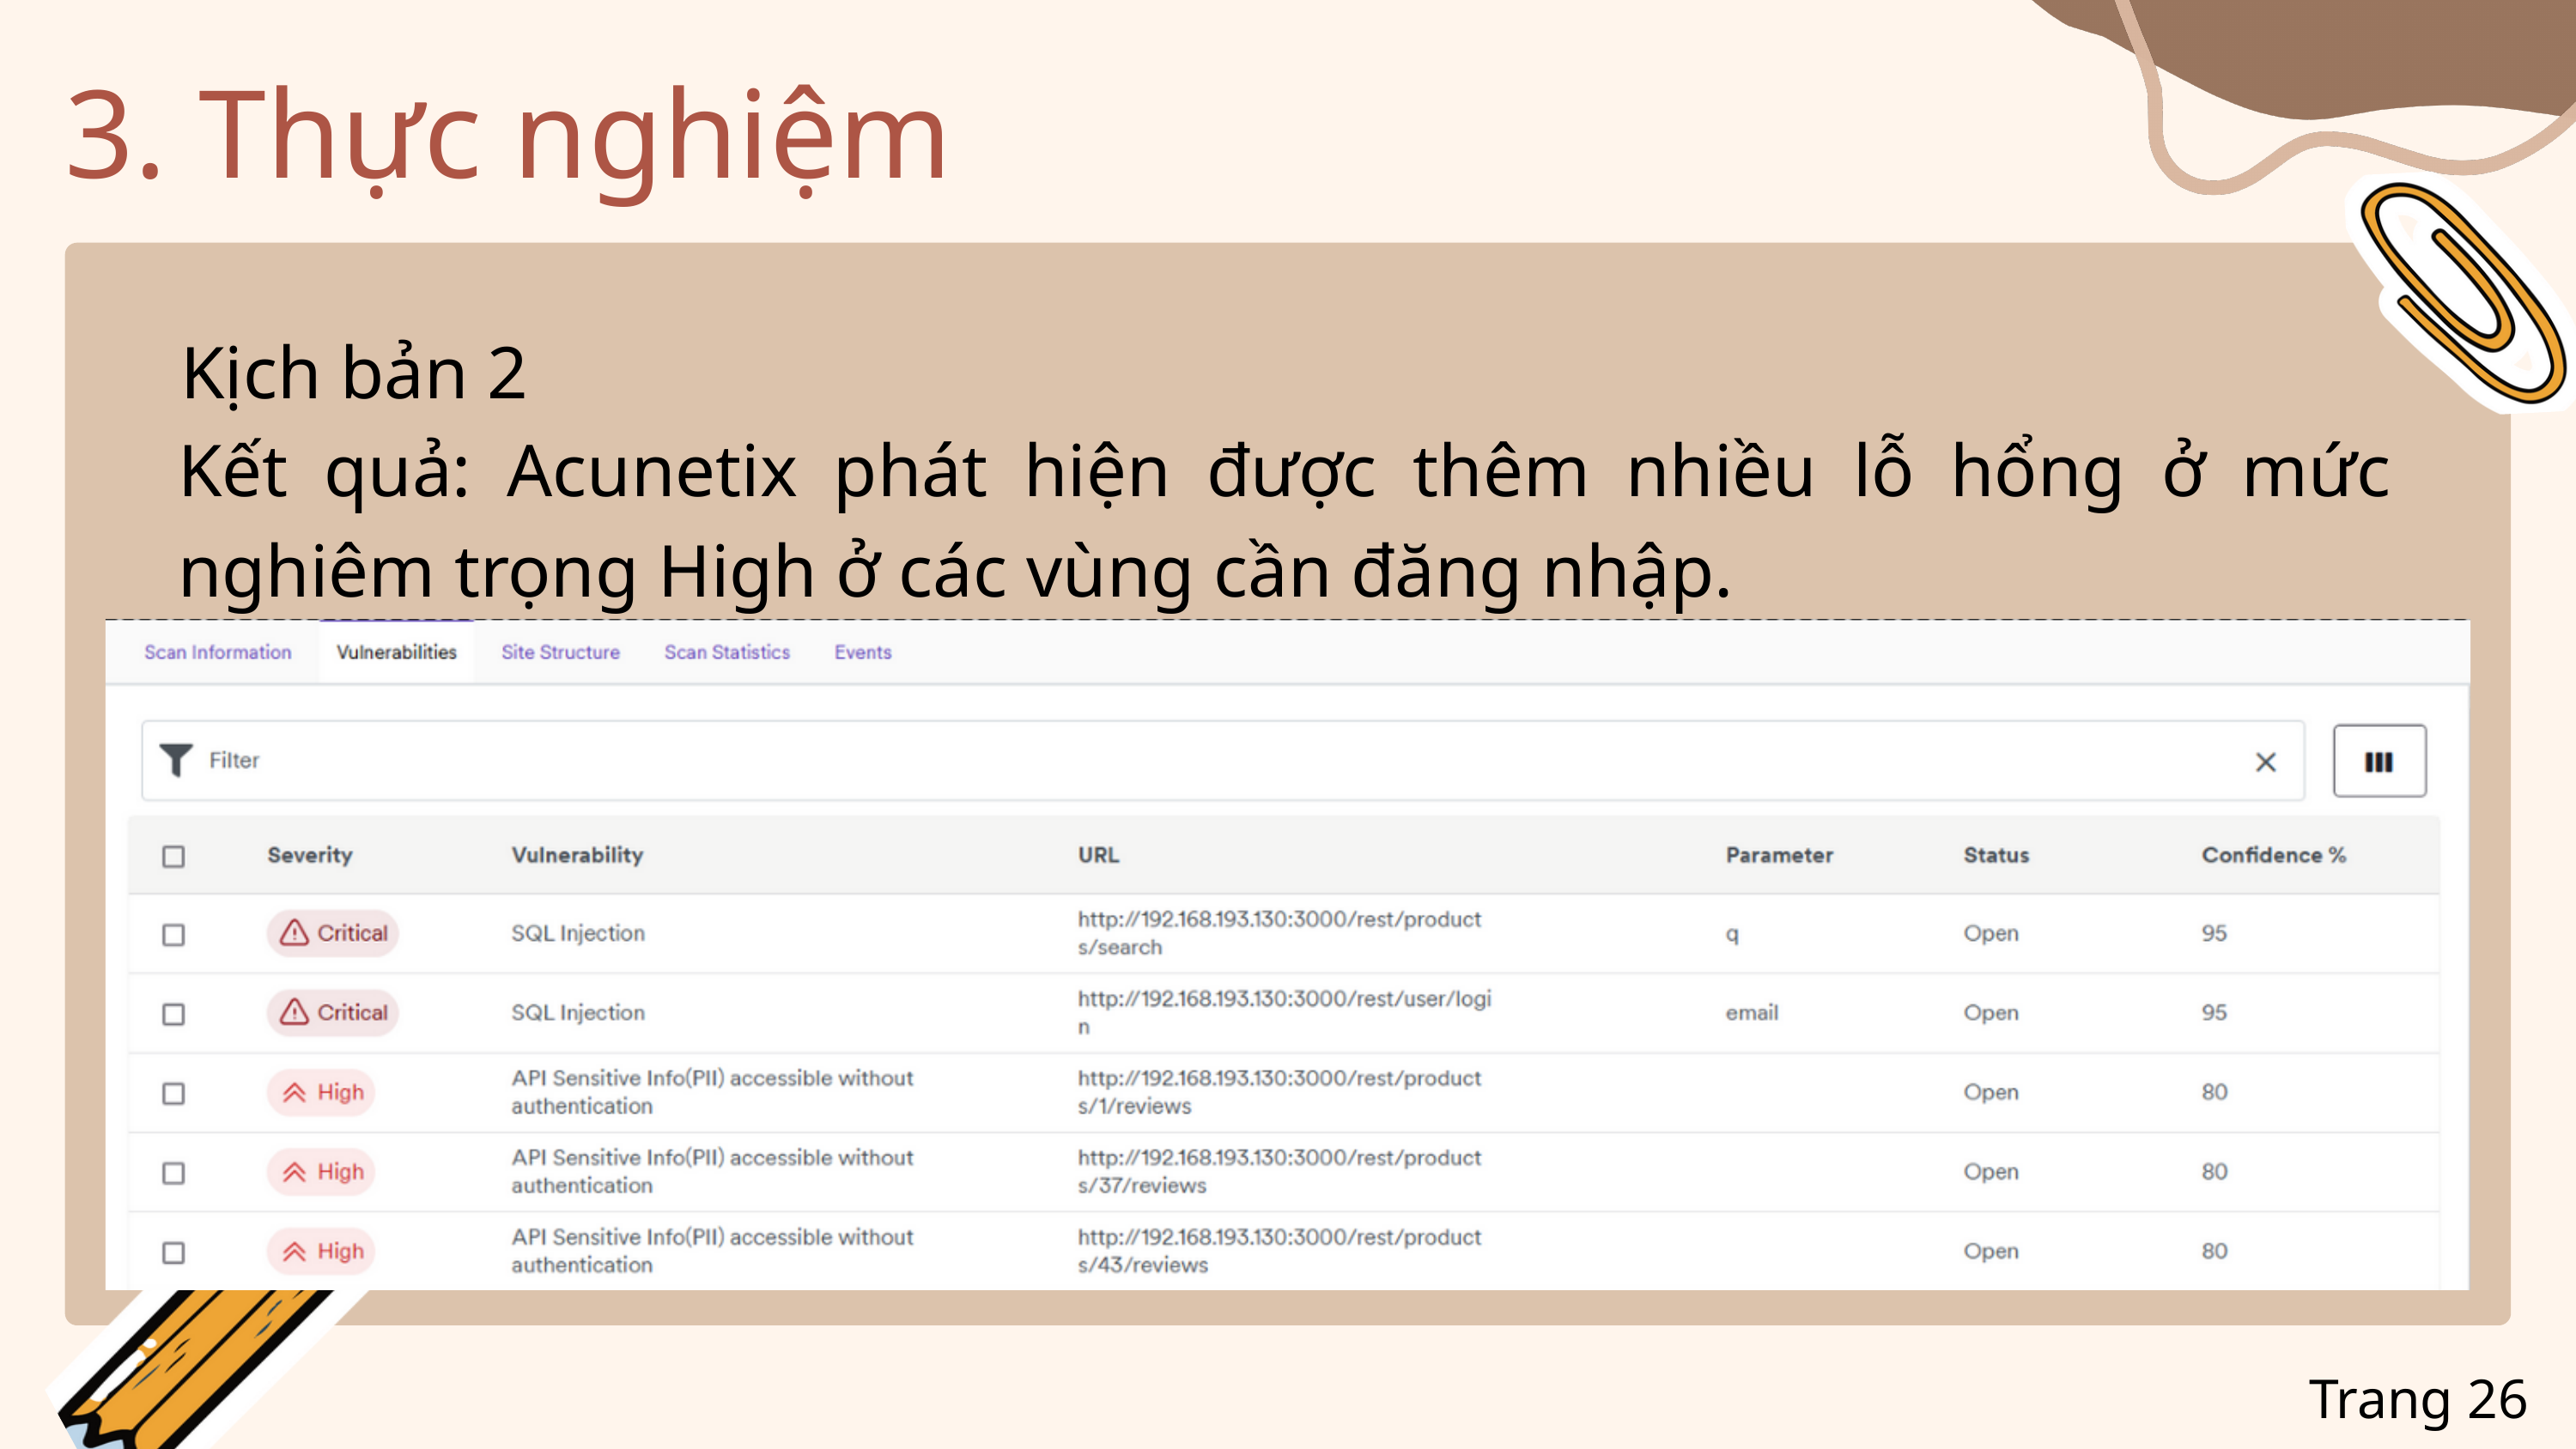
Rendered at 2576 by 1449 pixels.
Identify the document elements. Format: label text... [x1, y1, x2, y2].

text_box [2008, 0, 2081, 32]
text_box Trang 26 [2138, 1354, 2530, 1430]
text_box 3. Thực nghiệm [64, 32, 2213, 203]
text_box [64, 242, 2512, 1326]
text_box [2342, 164, 2576, 414]
text_box [0, 1243, 479, 1449]
text_box [2081, 0, 2576, 197]
